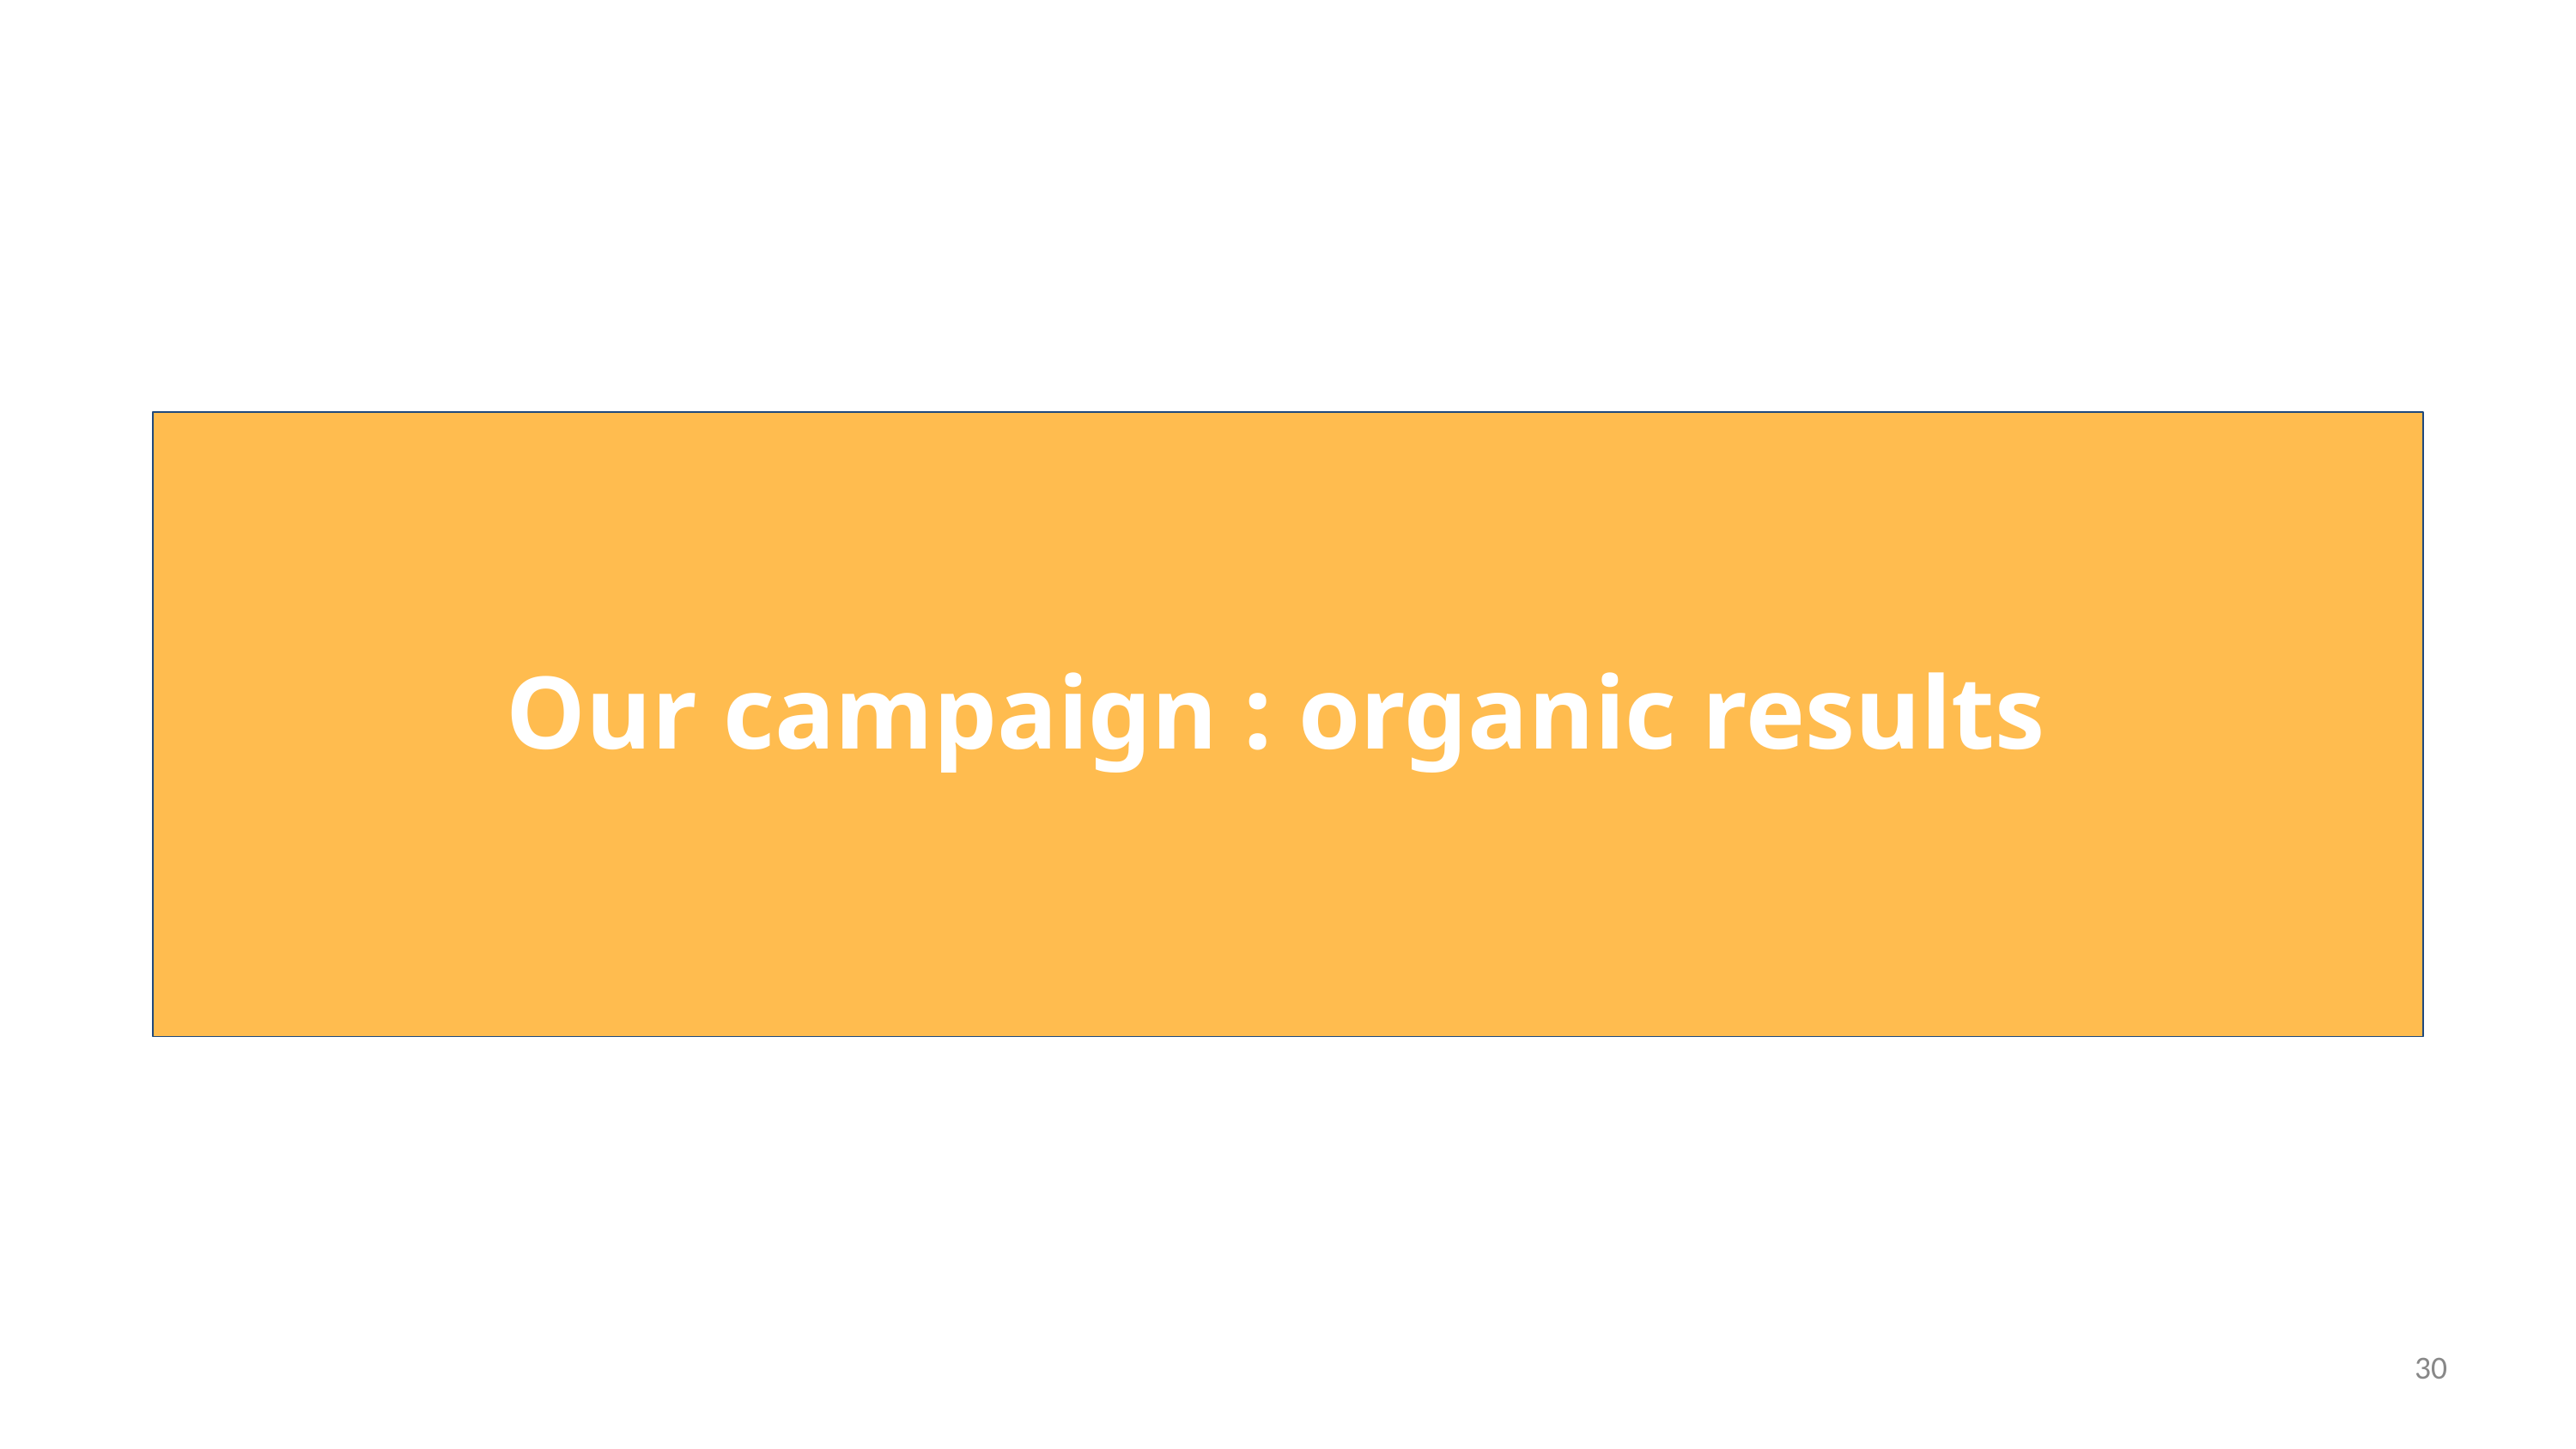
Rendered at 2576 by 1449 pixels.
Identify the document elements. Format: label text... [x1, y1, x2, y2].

text_box Our campaign : organic results [343, 646, 2233, 769]
slide_number 30 [1855, 1347, 2447, 1449]
text_box [153, 411, 2423, 1037]
